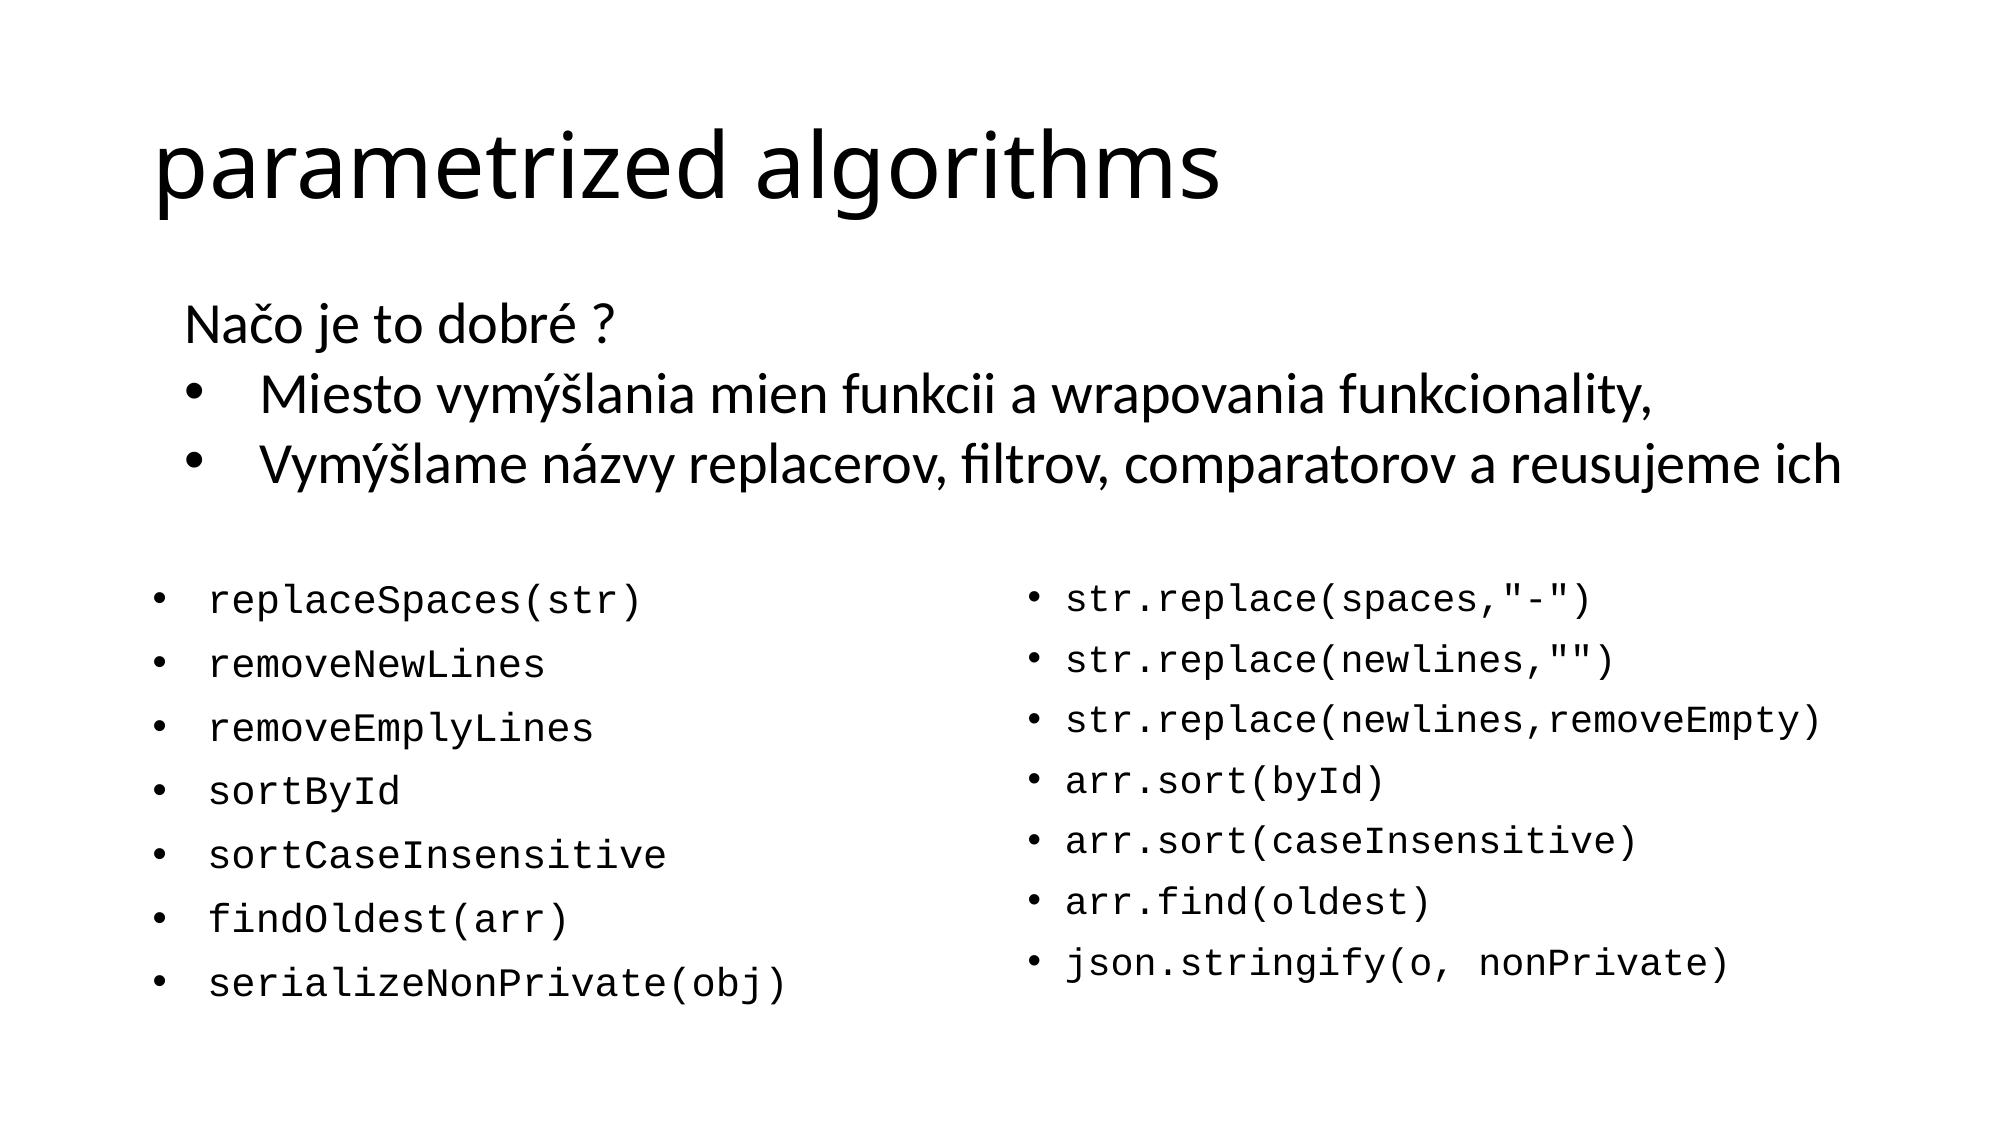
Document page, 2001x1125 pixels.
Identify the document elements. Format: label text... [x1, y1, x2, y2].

text_box Načo je to dobré ? Miesto vymýšlania mien funkcii a wrapovania funkcionality, Vymýšlame názvy replacerov, filtrov, comparatorov a reusujeme ich [176, 277, 1865, 503]
list str.replace(spaces,"-") str.replace(newlines,"") str.replace(newlines,removeEmpty) arr.sort(byId) arr.sort(caseInsensitive) arr.find(oldest) json.stringify(o, nonPrivate) [1012, 570, 1863, 1026]
list replaceSpaces(str) removeNewLines removeEmplyLines sortById sortCaseInsensitive findOldest(arr) serializeNonPrivate(obj) [137, 570, 984, 1013]
title parametrized algorithms [137, 59, 1863, 278]
